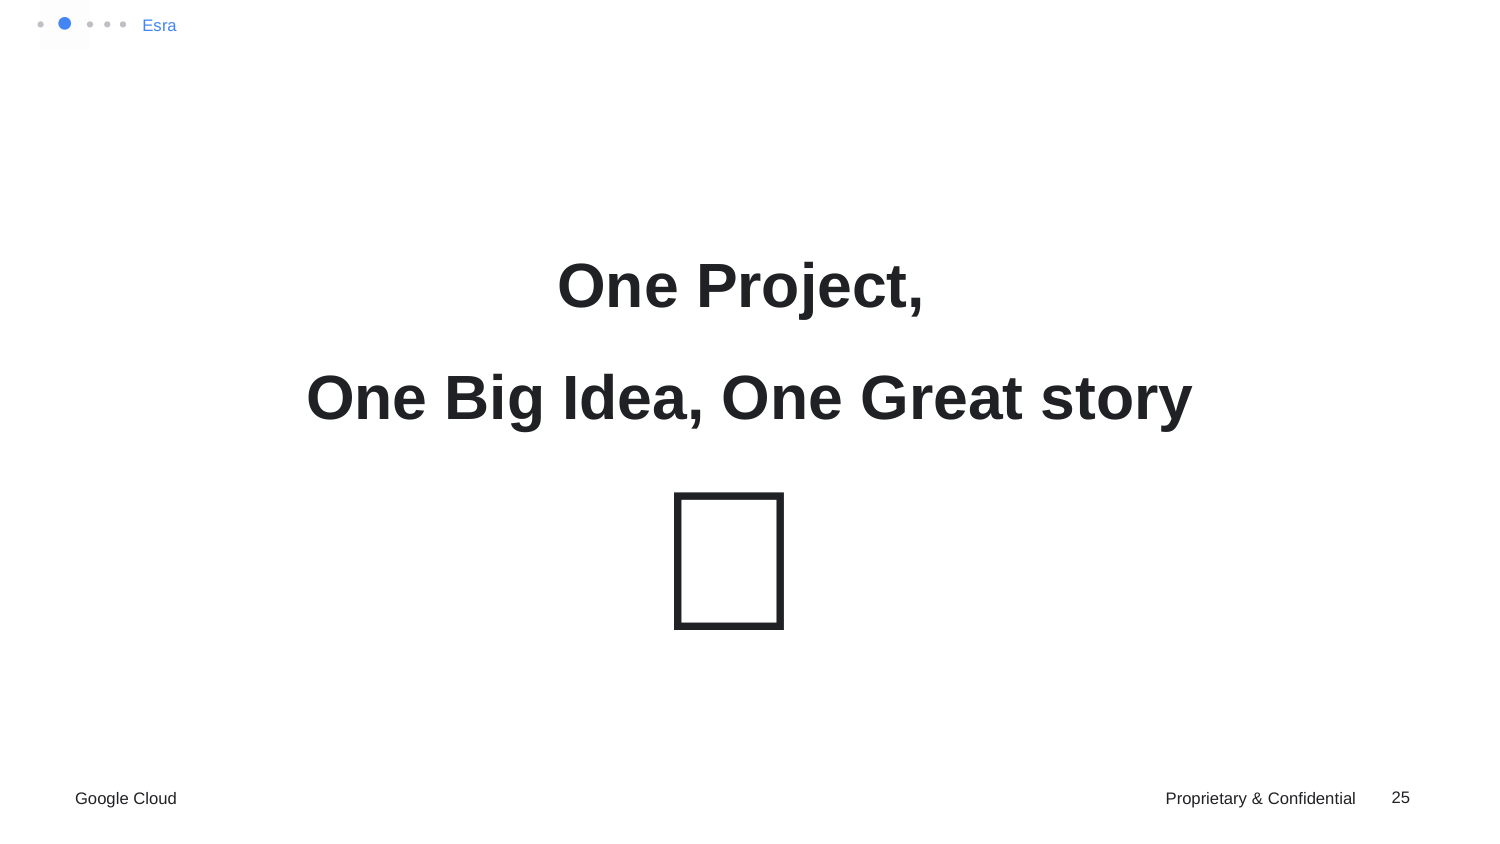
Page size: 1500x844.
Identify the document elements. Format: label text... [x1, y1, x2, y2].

text_box 💡 [639, 415, 861, 699]
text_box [37, 0, 412, 50]
title One Project, One Big Idea, One Great story [284, 207, 1216, 394]
slide_number ‹#› [1313, 764, 1426, 830]
